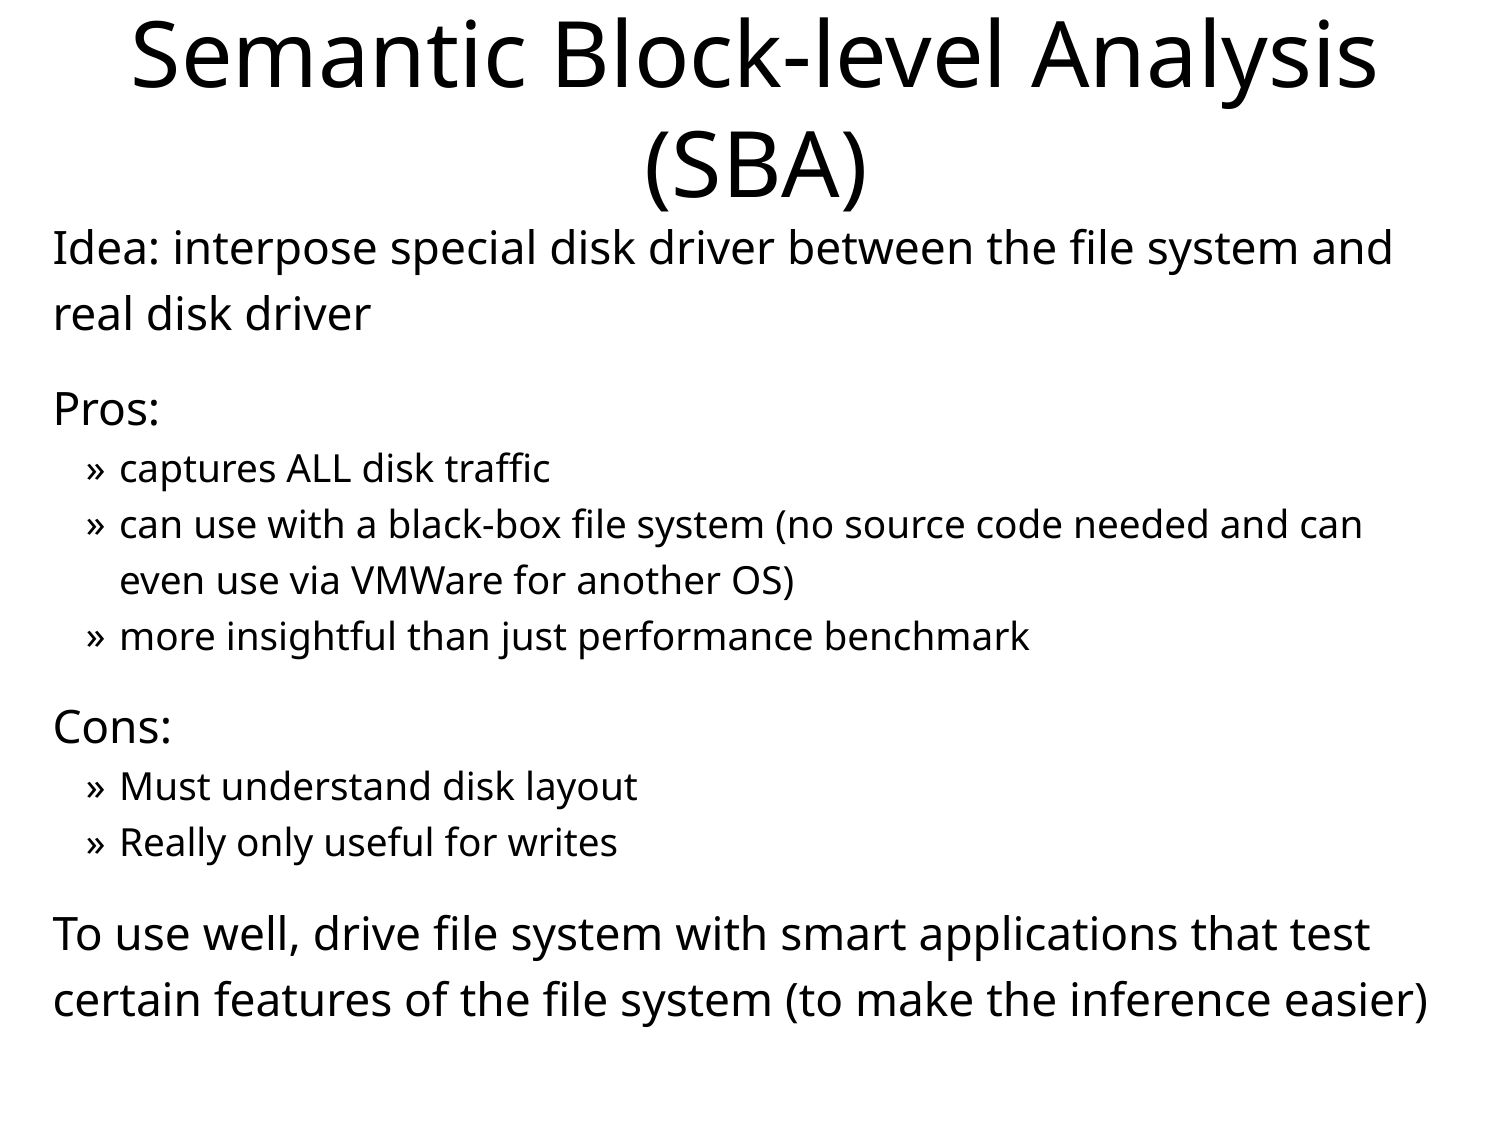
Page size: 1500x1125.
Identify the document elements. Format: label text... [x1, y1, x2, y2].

list Idea: interpose special disk driver between the file system and real disk driver Pros: captures ALL disk traffic can use with a black-box file system (no source code needed and can even use via VMWare for another OS) more insightful than just performance benchmark Cons: Must understand disk layout Really only useful for writes To use well, drive file system with smart applications that test certain features of the file system (to make the inference easier) [37, 199, 1476, 1101]
title Semantic Block-level Analysis (SBA) [0, 12, 1500, 201]
